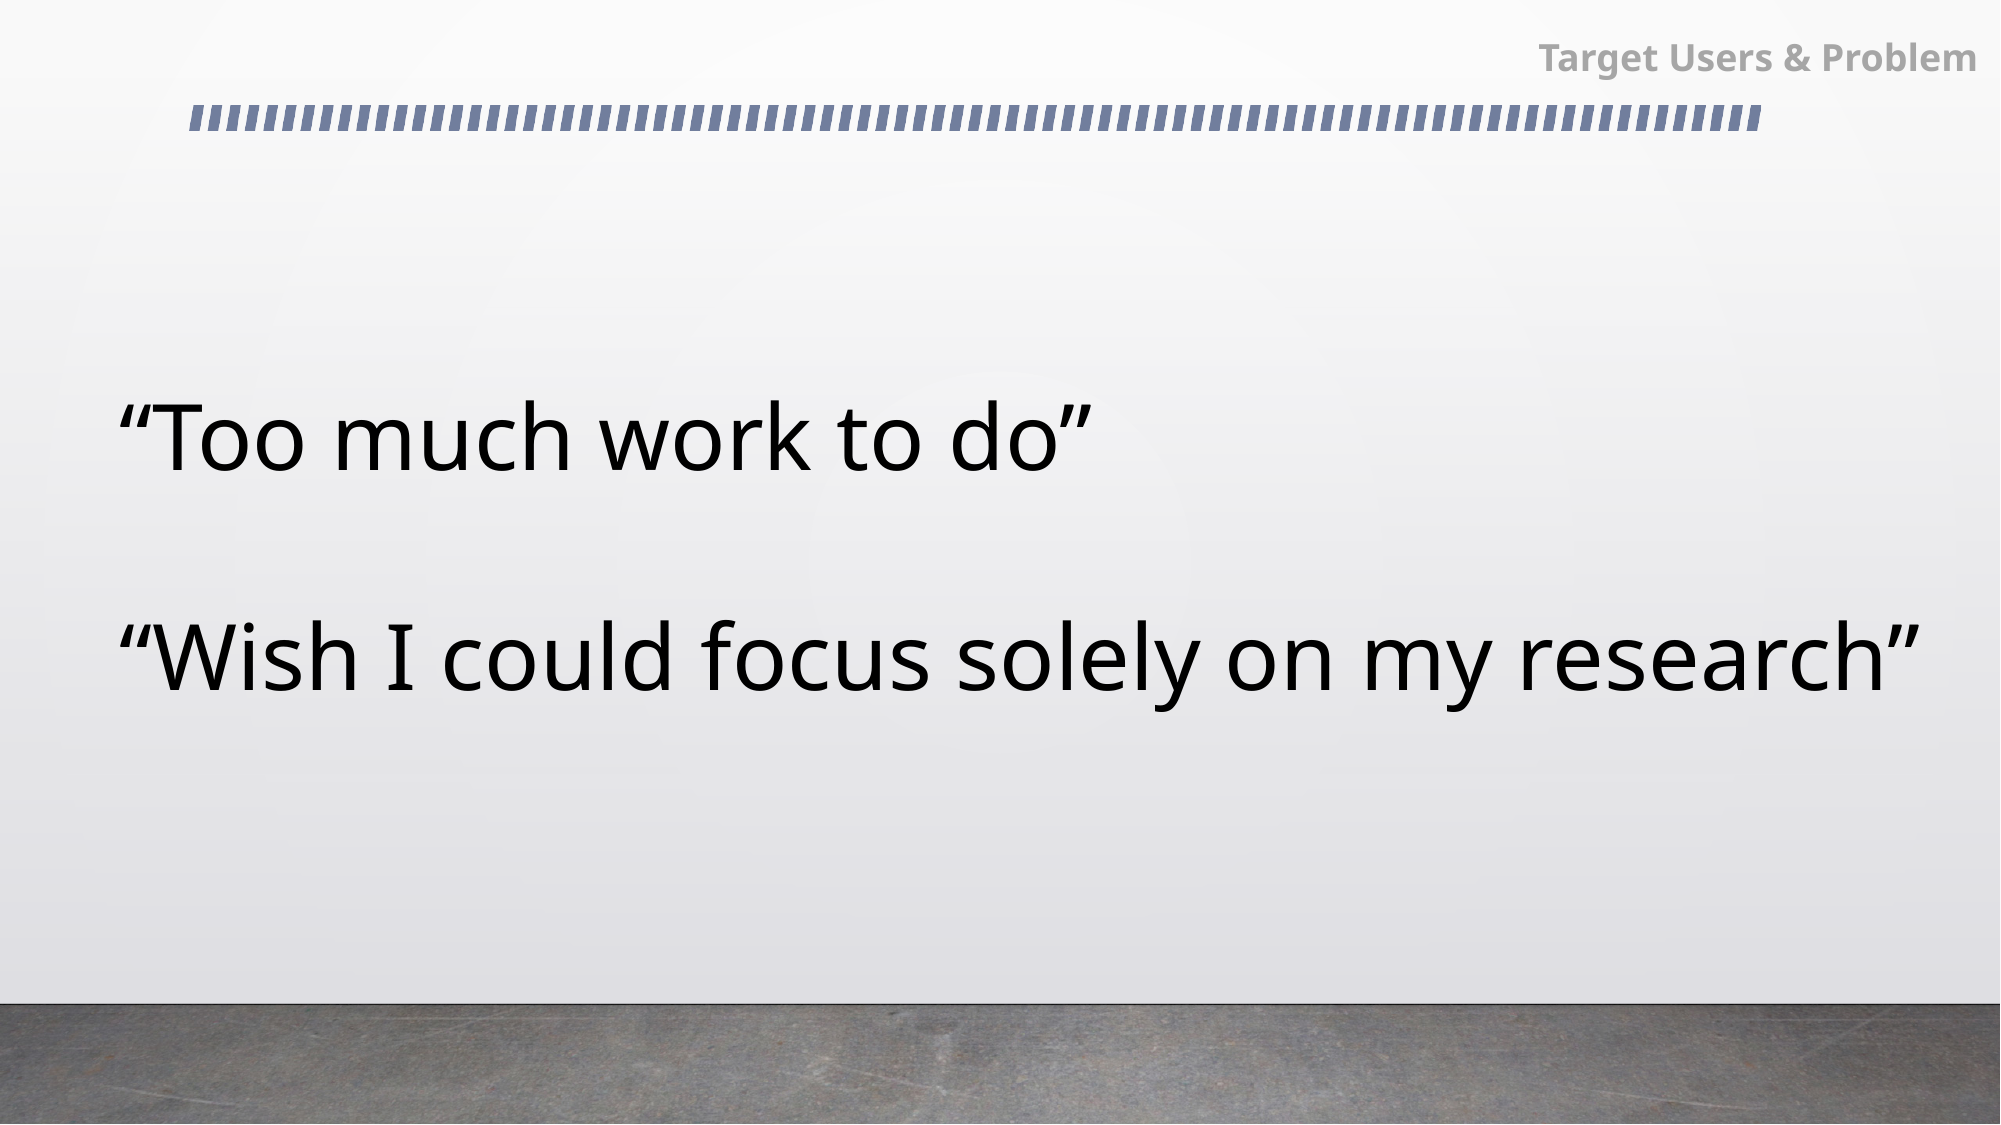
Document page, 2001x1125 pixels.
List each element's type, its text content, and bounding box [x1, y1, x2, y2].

text_box “Too much work to do” “Wish I could focus solely on my research” [104, 370, 2000, 716]
picture [0, 1004, 2000, 1124]
text_box Target Users & Problem [1523, 26, 2000, 86]
